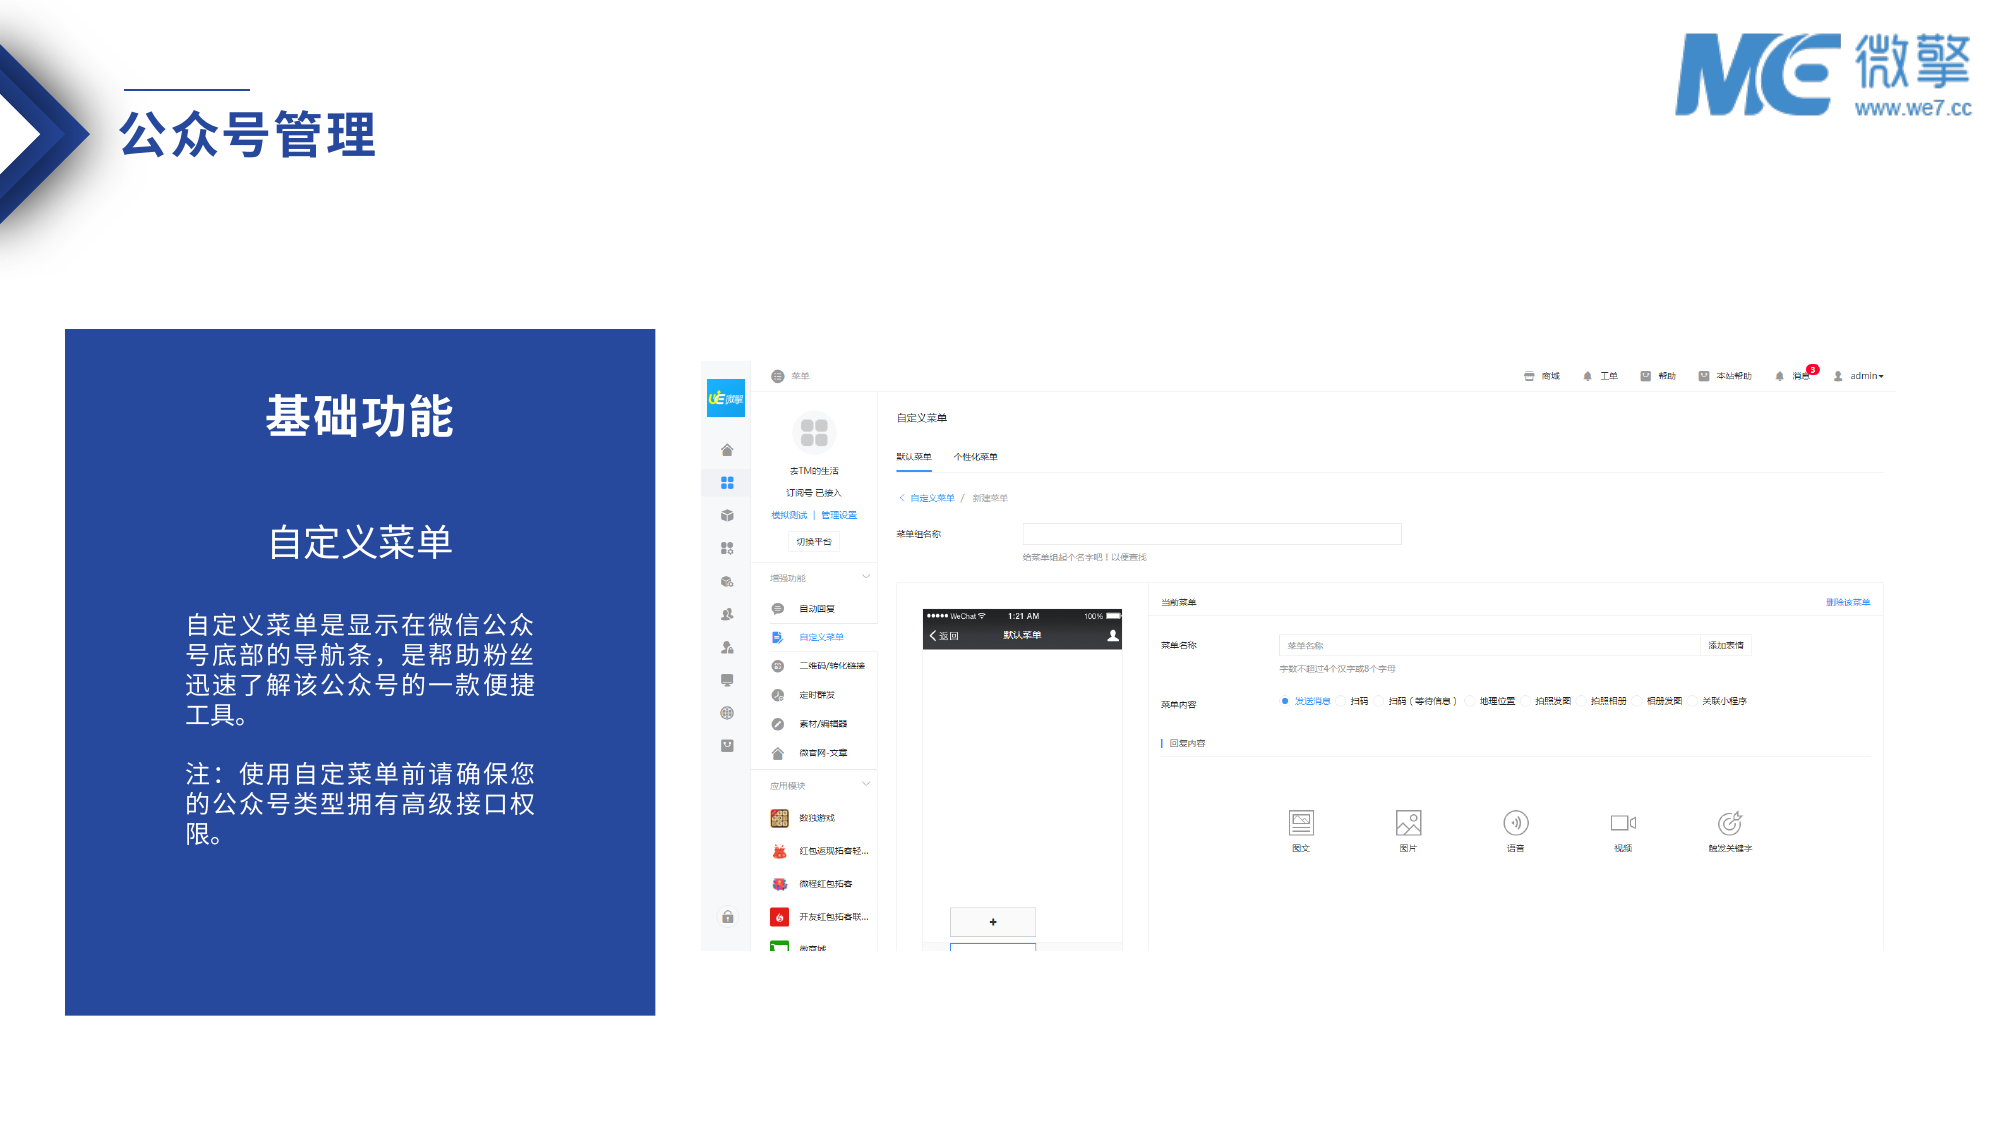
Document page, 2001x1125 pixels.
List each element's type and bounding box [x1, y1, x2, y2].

text_box [101, 89, 393, 173]
picture [701, 361, 1896, 951]
picture [1649, 7, 1994, 144]
text_box [64, 329, 656, 1016]
text_box [0, 44, 91, 224]
